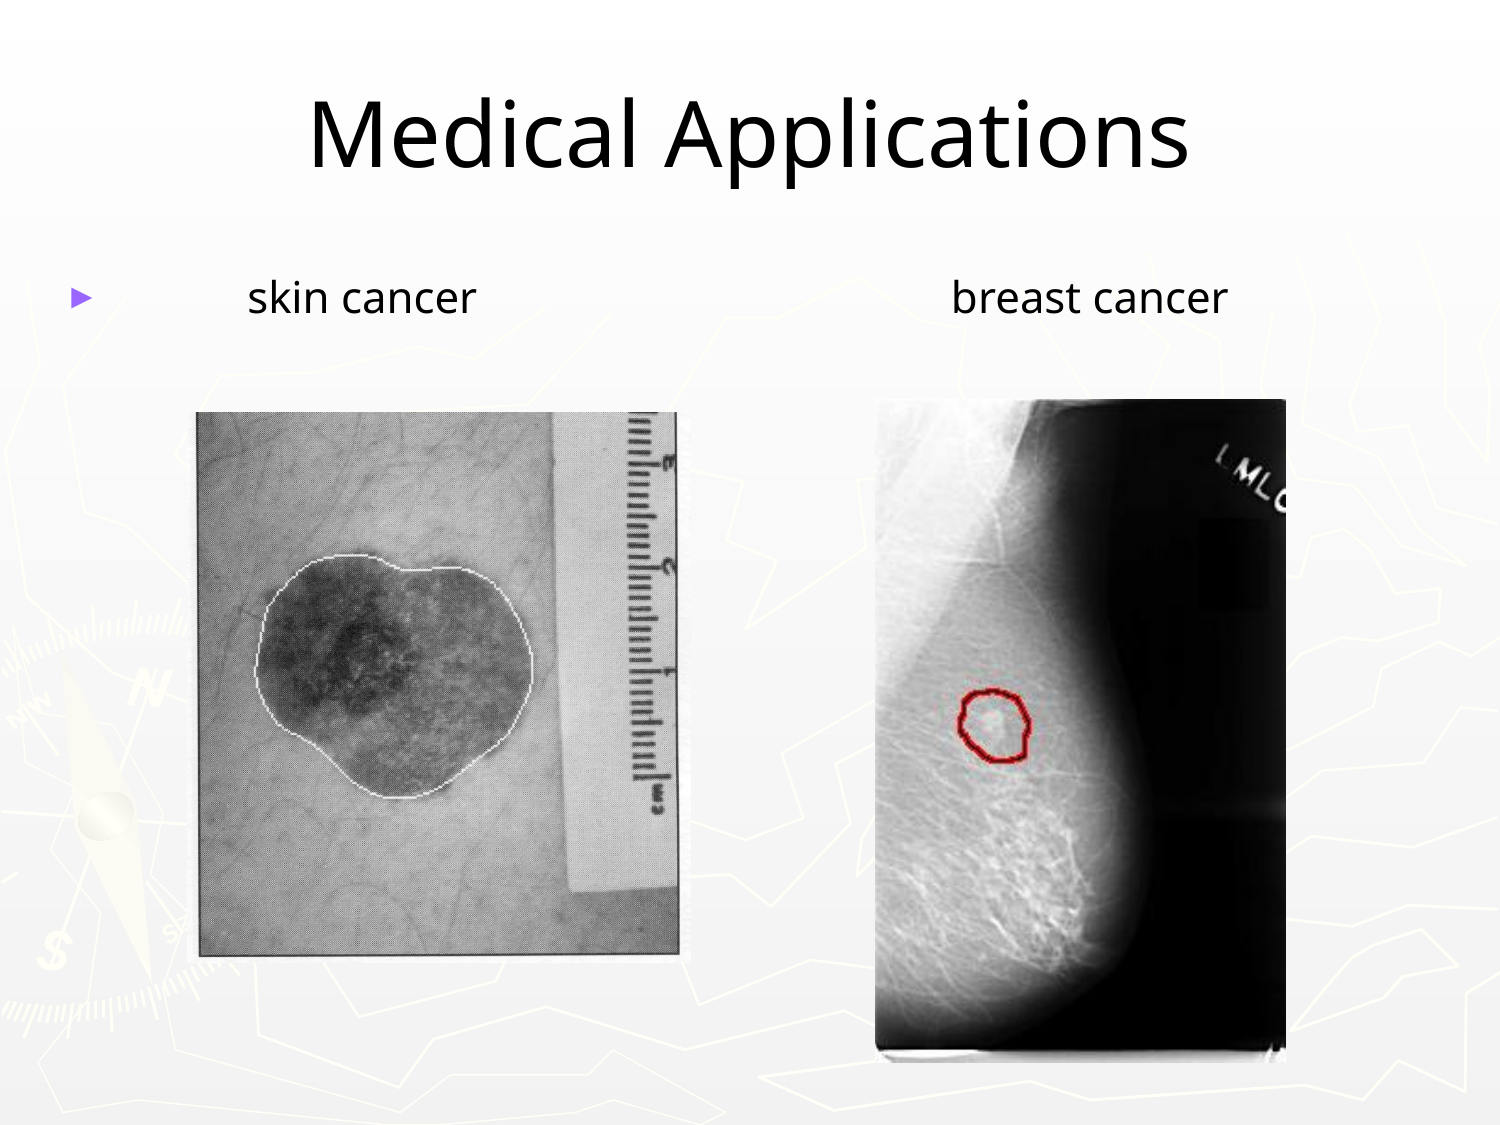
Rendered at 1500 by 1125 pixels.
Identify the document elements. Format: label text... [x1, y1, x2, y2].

title Medical Applications [49, 37, 1451, 226]
picture [874, 399, 1286, 1063]
list skin cancer breast cancer [49, 262, 1451, 1001]
picture [187, 412, 691, 963]
